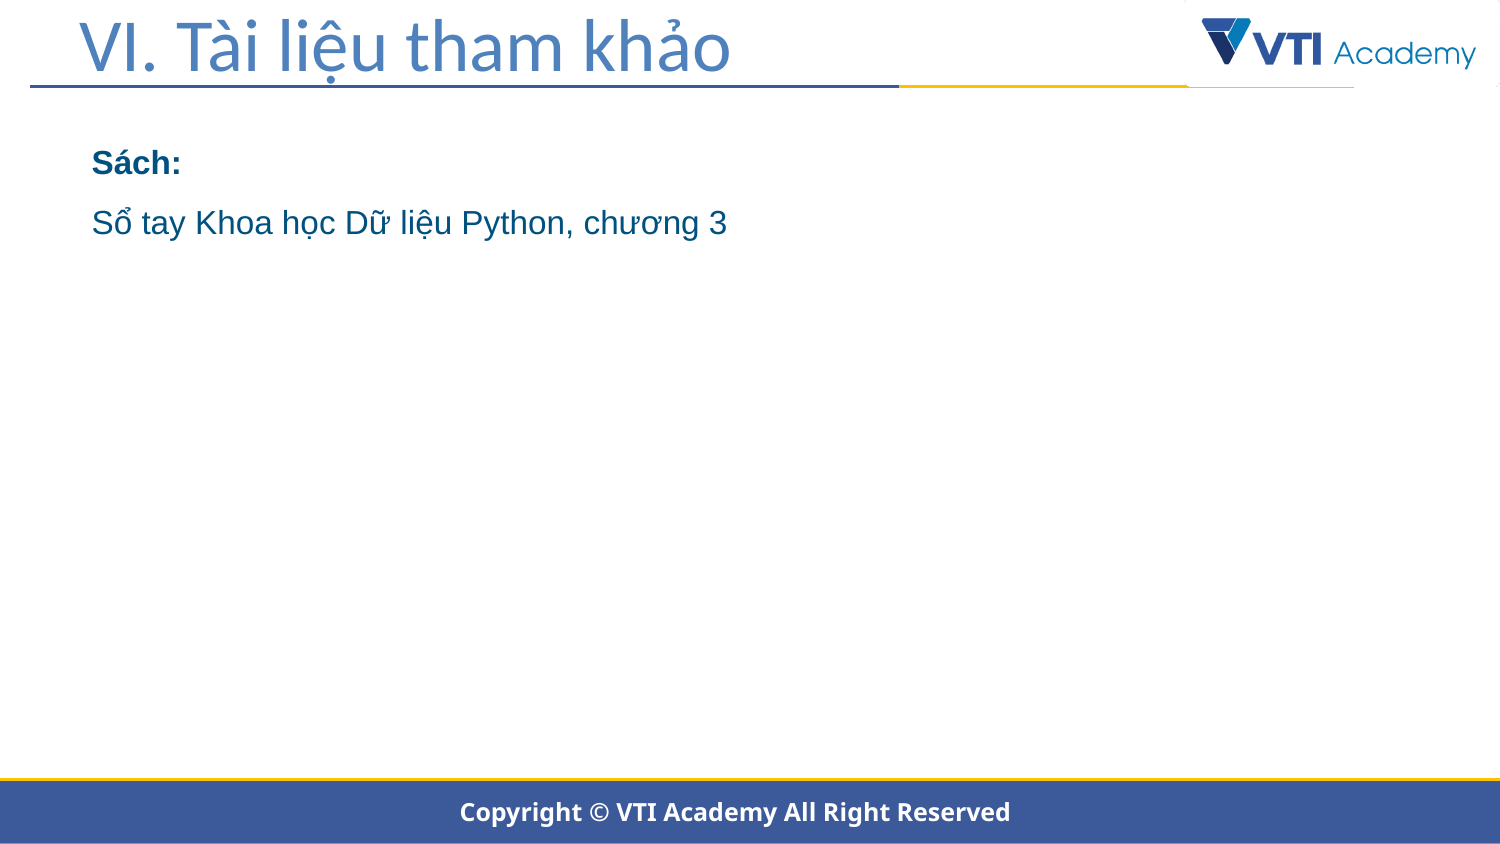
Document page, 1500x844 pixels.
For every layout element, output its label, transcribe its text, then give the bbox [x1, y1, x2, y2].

picture [1184, 0, 1500, 87]
text_box Sách: Sổ tay Khoa học Dữ liệu Python, chương 3 [76, 106, 1367, 316]
text_box VI. Tài liệu tham khảo [73, 9, 1176, 74]
